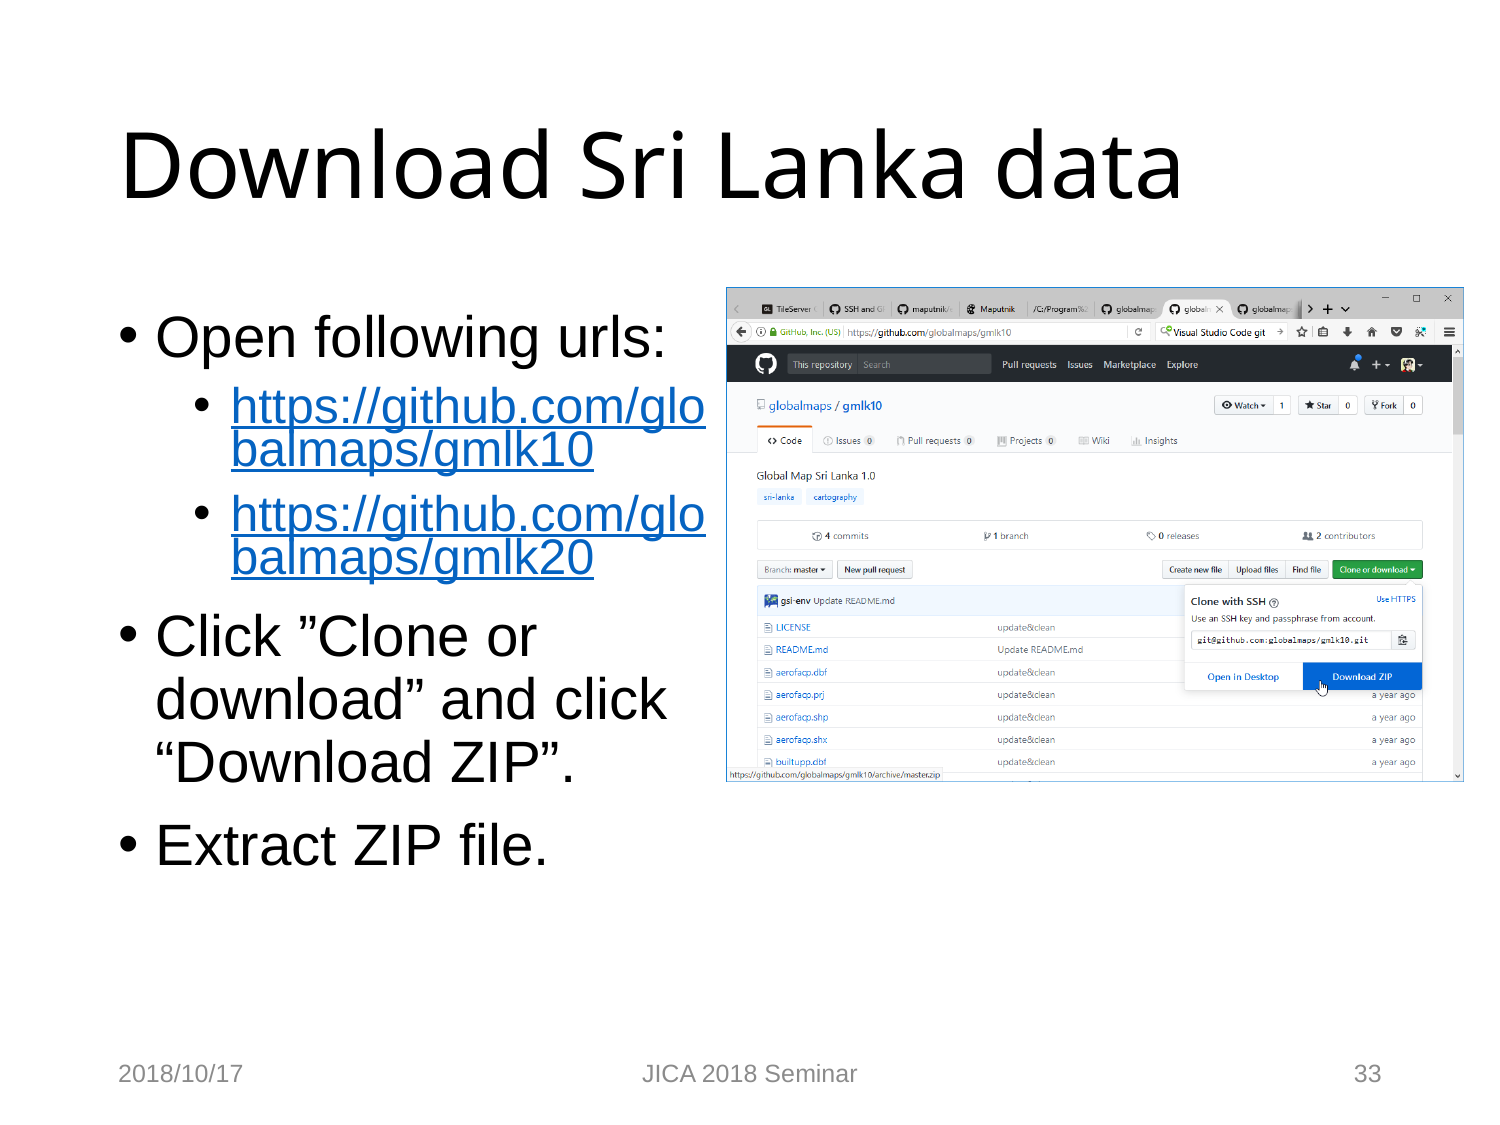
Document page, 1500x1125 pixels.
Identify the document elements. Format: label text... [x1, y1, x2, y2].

picture [726, 287, 1464, 782]
slide_number 33 [1059, 1042, 1397, 1103]
footer JICA 2018 Seminar [496, 1042, 1004, 1103]
title Download Sri Lanka data [103, 59, 1397, 278]
list Open following urls: https://github.com/globalmaps/gmlk10 https://github.com/globalmaps/gmlk20 Click ”Clone or download” and click “Download ZIP”. Extract ZIP file. [103, 299, 727, 1014]
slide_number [103, 1042, 441, 1103]
